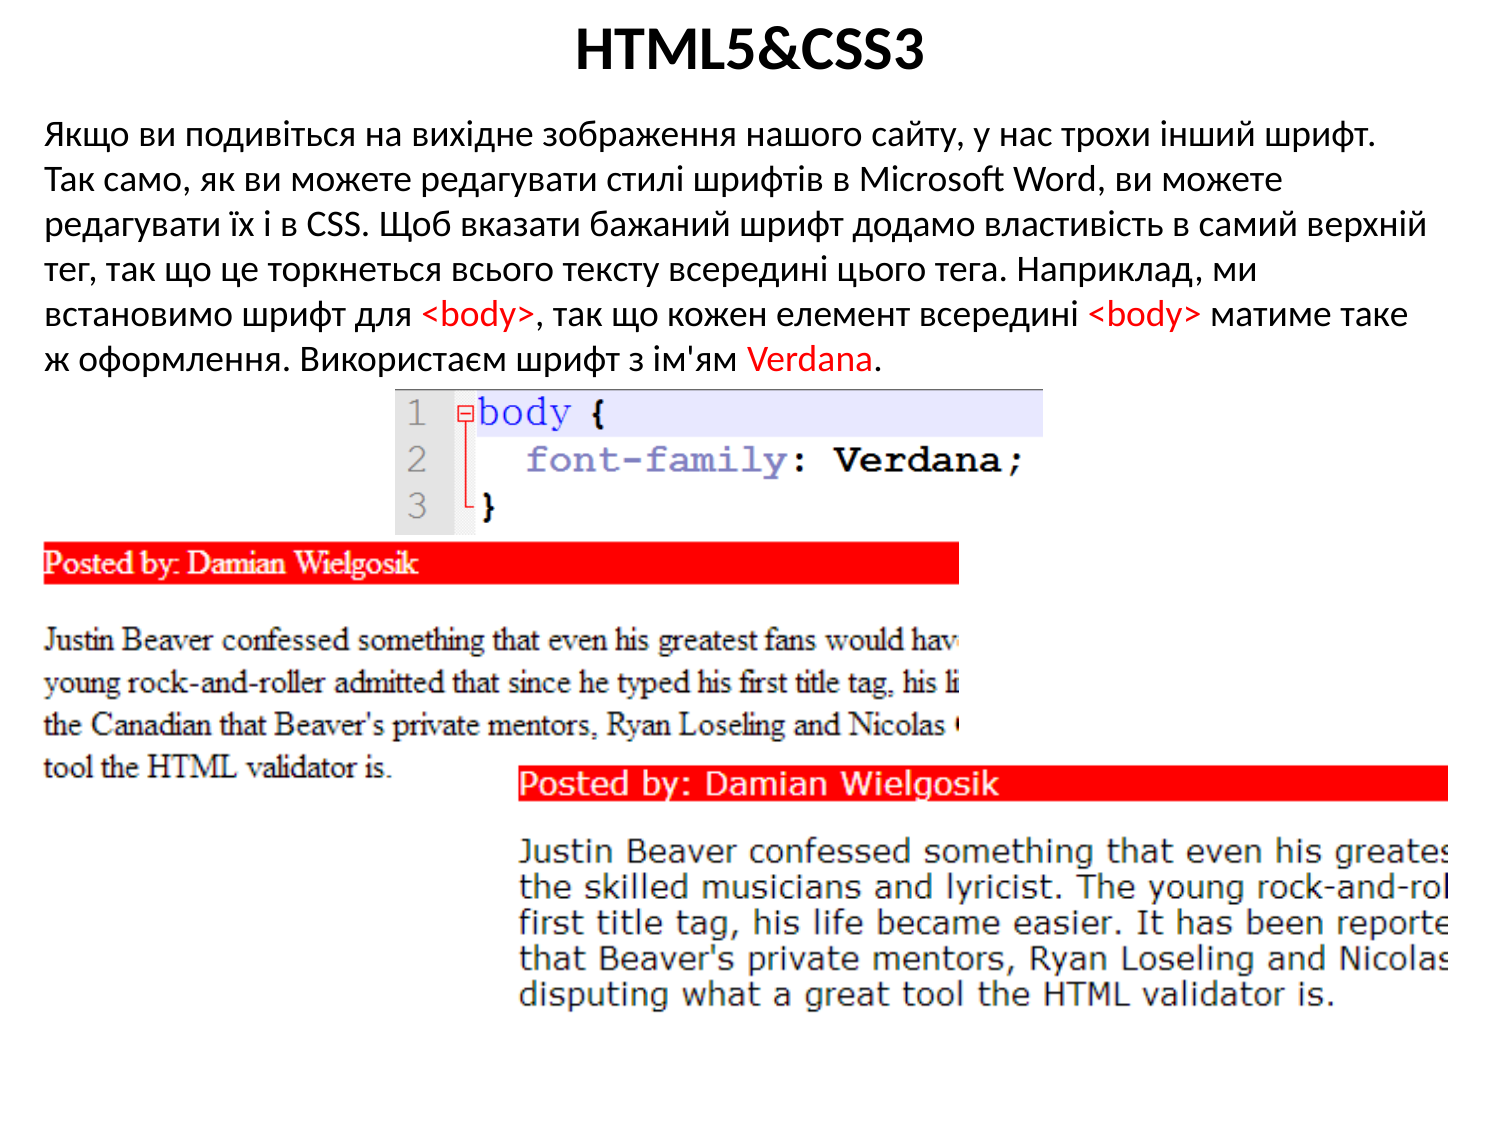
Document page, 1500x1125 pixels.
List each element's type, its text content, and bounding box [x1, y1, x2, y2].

title HTML5&CSS3 [0, 0, 1500, 90]
text_box Якщо ви подивіться на вихідне зображення нашого сайту, у нас трохи інший шрифт. Так само, як ви можете редагувати стилі шрифтів в Microsoft Word, ви можете редагувати їх і в CSS. Щоб вказати бажаний шрифт додамо властивість в самий верхній тег, так що це торкнеться всього тексту всередині цього тега. Наприклад, ми встановимо шрифт для <body>, так що кожен елемент всередині <body> матиме таке ж оформлення. Використаєм шрифт з ім'ям Verdana. [29, 101, 1447, 387]
picture [395, 389, 1044, 535]
picture [36, 536, 1448, 1037]
